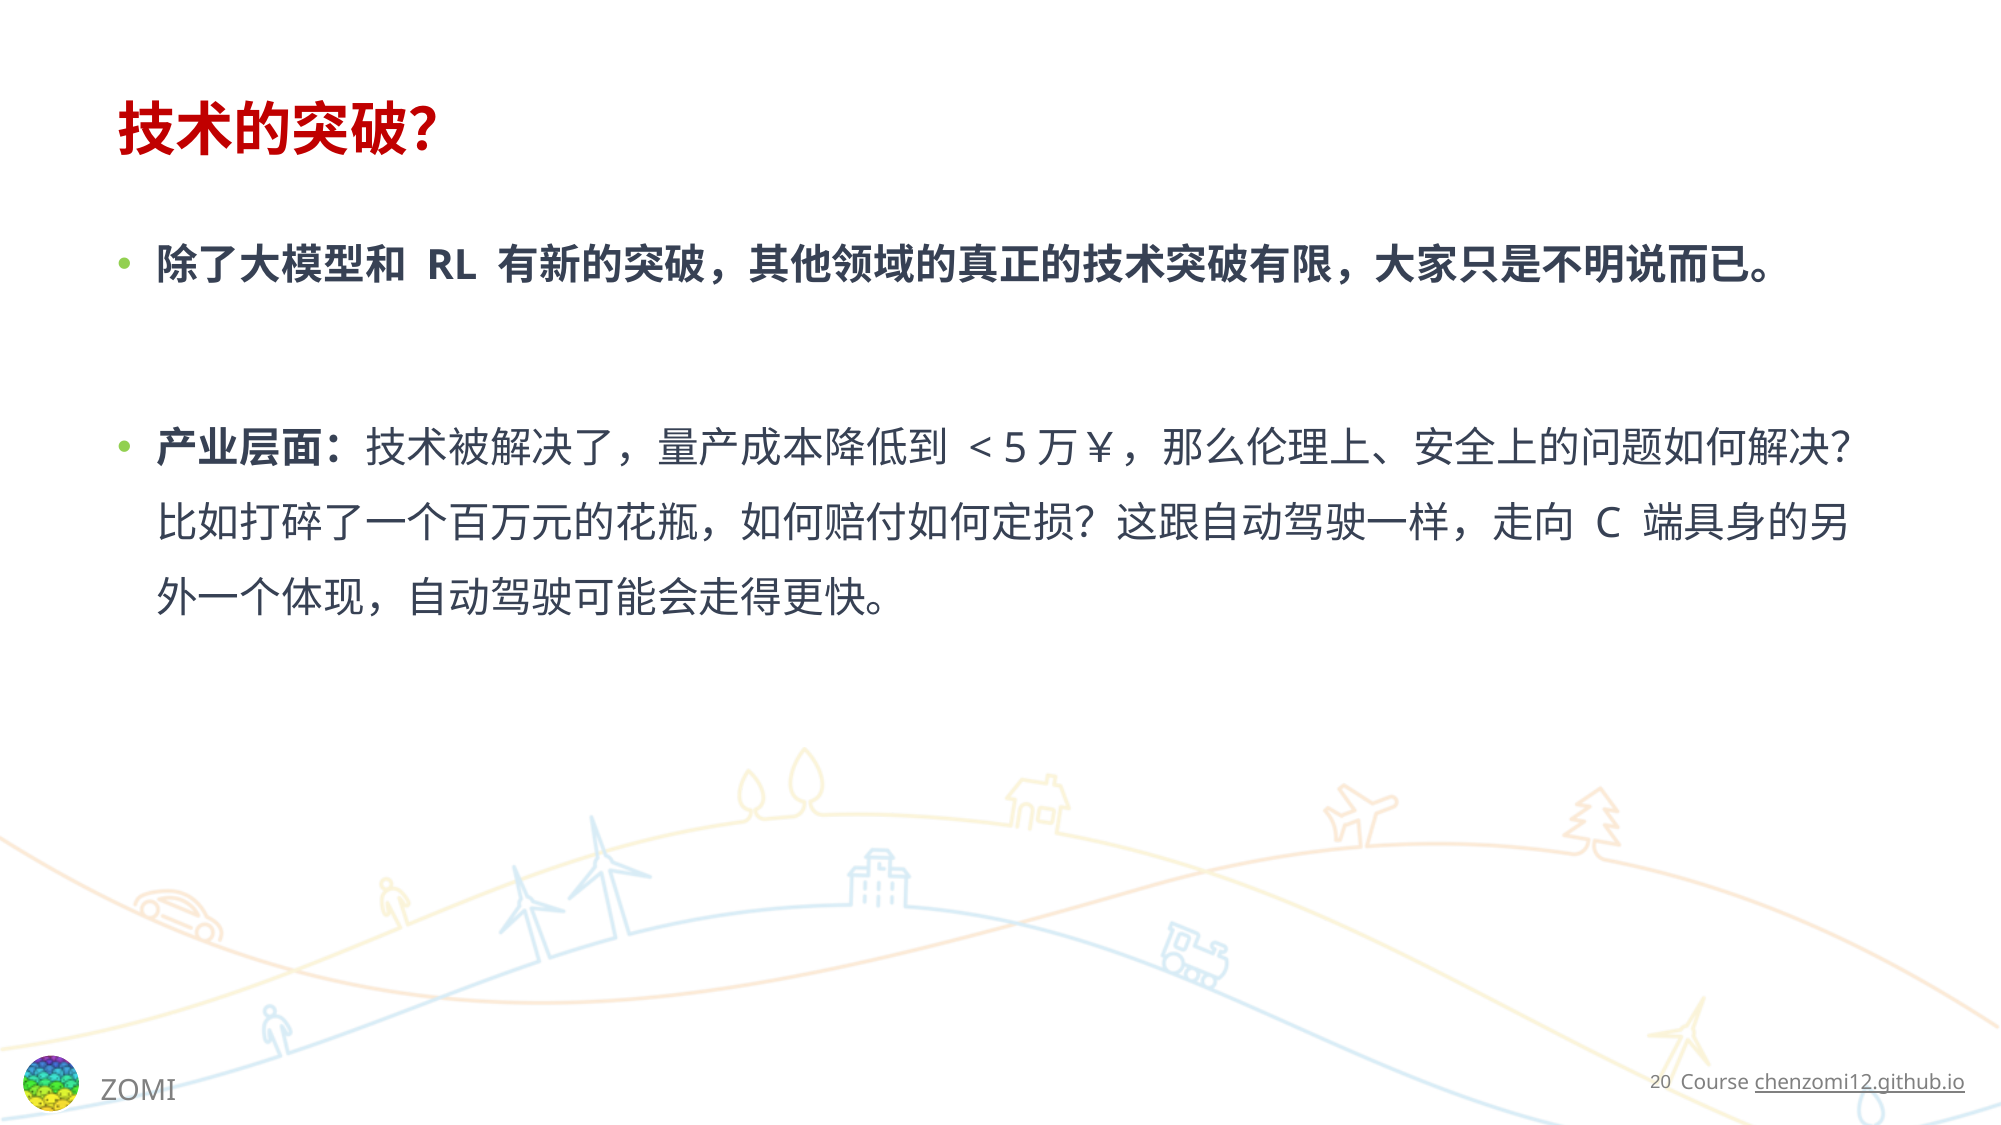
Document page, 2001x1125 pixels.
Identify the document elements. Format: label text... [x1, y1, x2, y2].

picture [24, 1056, 78, 1111]
list 除了大模型和 RL 有新的突破，其他领域的真正的技术突破有限，大家只是不明说而已。 产业层面：技术被解决了，量产成本降低到 < 5万￥，那么伦理上、安全上的问题如何解决？比如打碎了一个百万元的花瓶，如何赔付如何定损？这跟自动驾驶一样，走向 C 端具身的另外一个体现，自动驾驶可能会走得更快。 [102, 205, 1901, 1043]
title 技术的突破？ [102, 79, 1901, 176]
